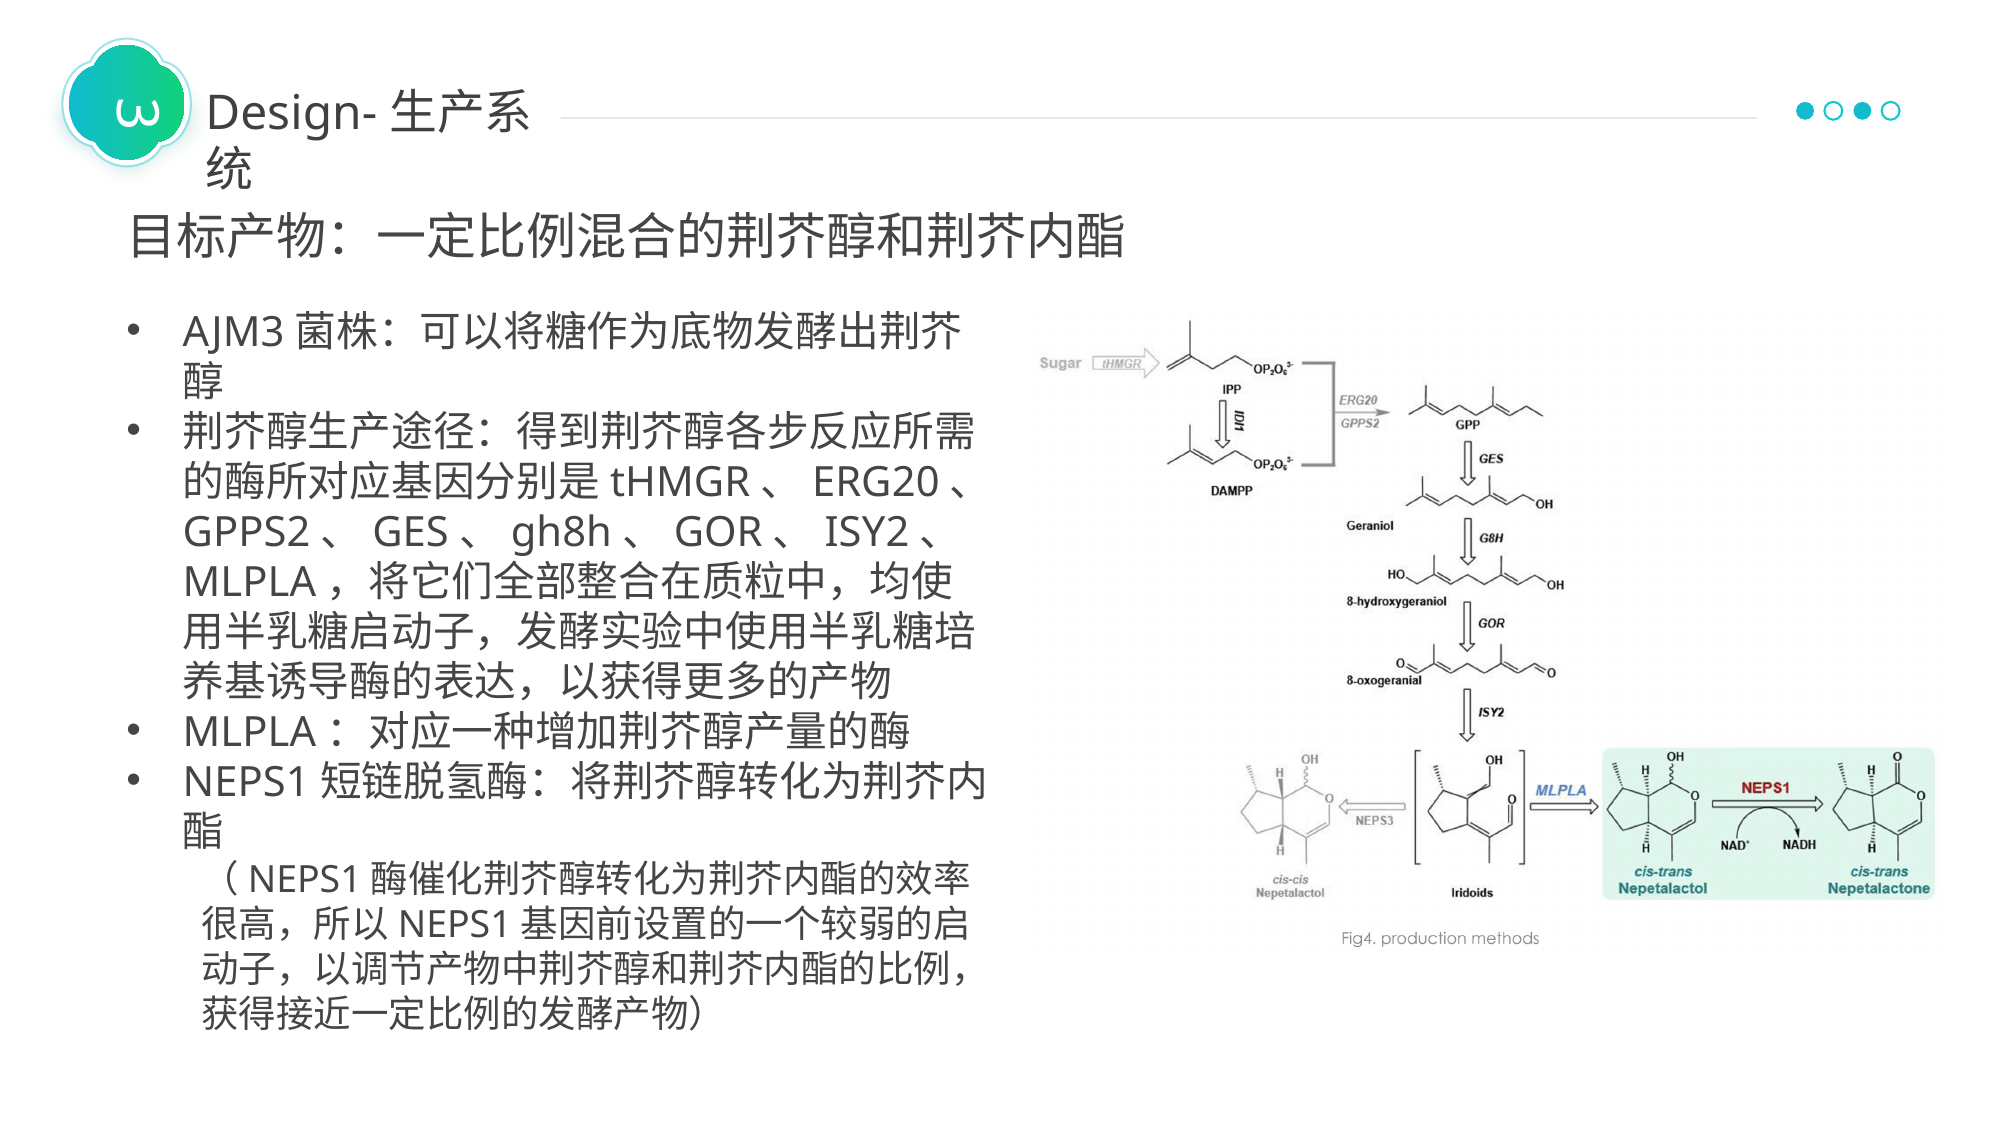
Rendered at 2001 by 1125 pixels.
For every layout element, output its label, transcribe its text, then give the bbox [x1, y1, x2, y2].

text_box AJM3菌株：可以将糖作为底物发酵出荆芥醇 荆芥醇生产途径：得到荆芥醇各步反应所需的酶所对应基因分别是tHMGR、ERG20、GPPS2、GES、gh8h、GOR、ISY2、MLPLA，将它们全部整合在质粒中，均使用半乳糖启动子，发酵实验中使用半乳糖培养基诱导酶的表达，以获得更多的产物 MLPLA：对应一种增加荆芥醇产量的酶 NEPS1短链脱氢酶：将荆芥醇转化为荆芥内酯 （NEPS1酶催化荆芥醇转化为荆芥内酯的效率很高，所以NEPS1基因前设置的一个较弱的启动子，以调节产物中荆芥醇和荆芥内酯的比例，获得接近一定比例的发酵产物） [111, 297, 1008, 1043]
text_box 目标产物：一定比例混合的荆芥醇和荆芥内酯 [111, 197, 1214, 272]
text_box Design-生产系统 [224, 74, 580, 197]
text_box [32, 32, 224, 198]
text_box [1796, 101, 1900, 120]
picture [1028, 309, 1947, 956]
